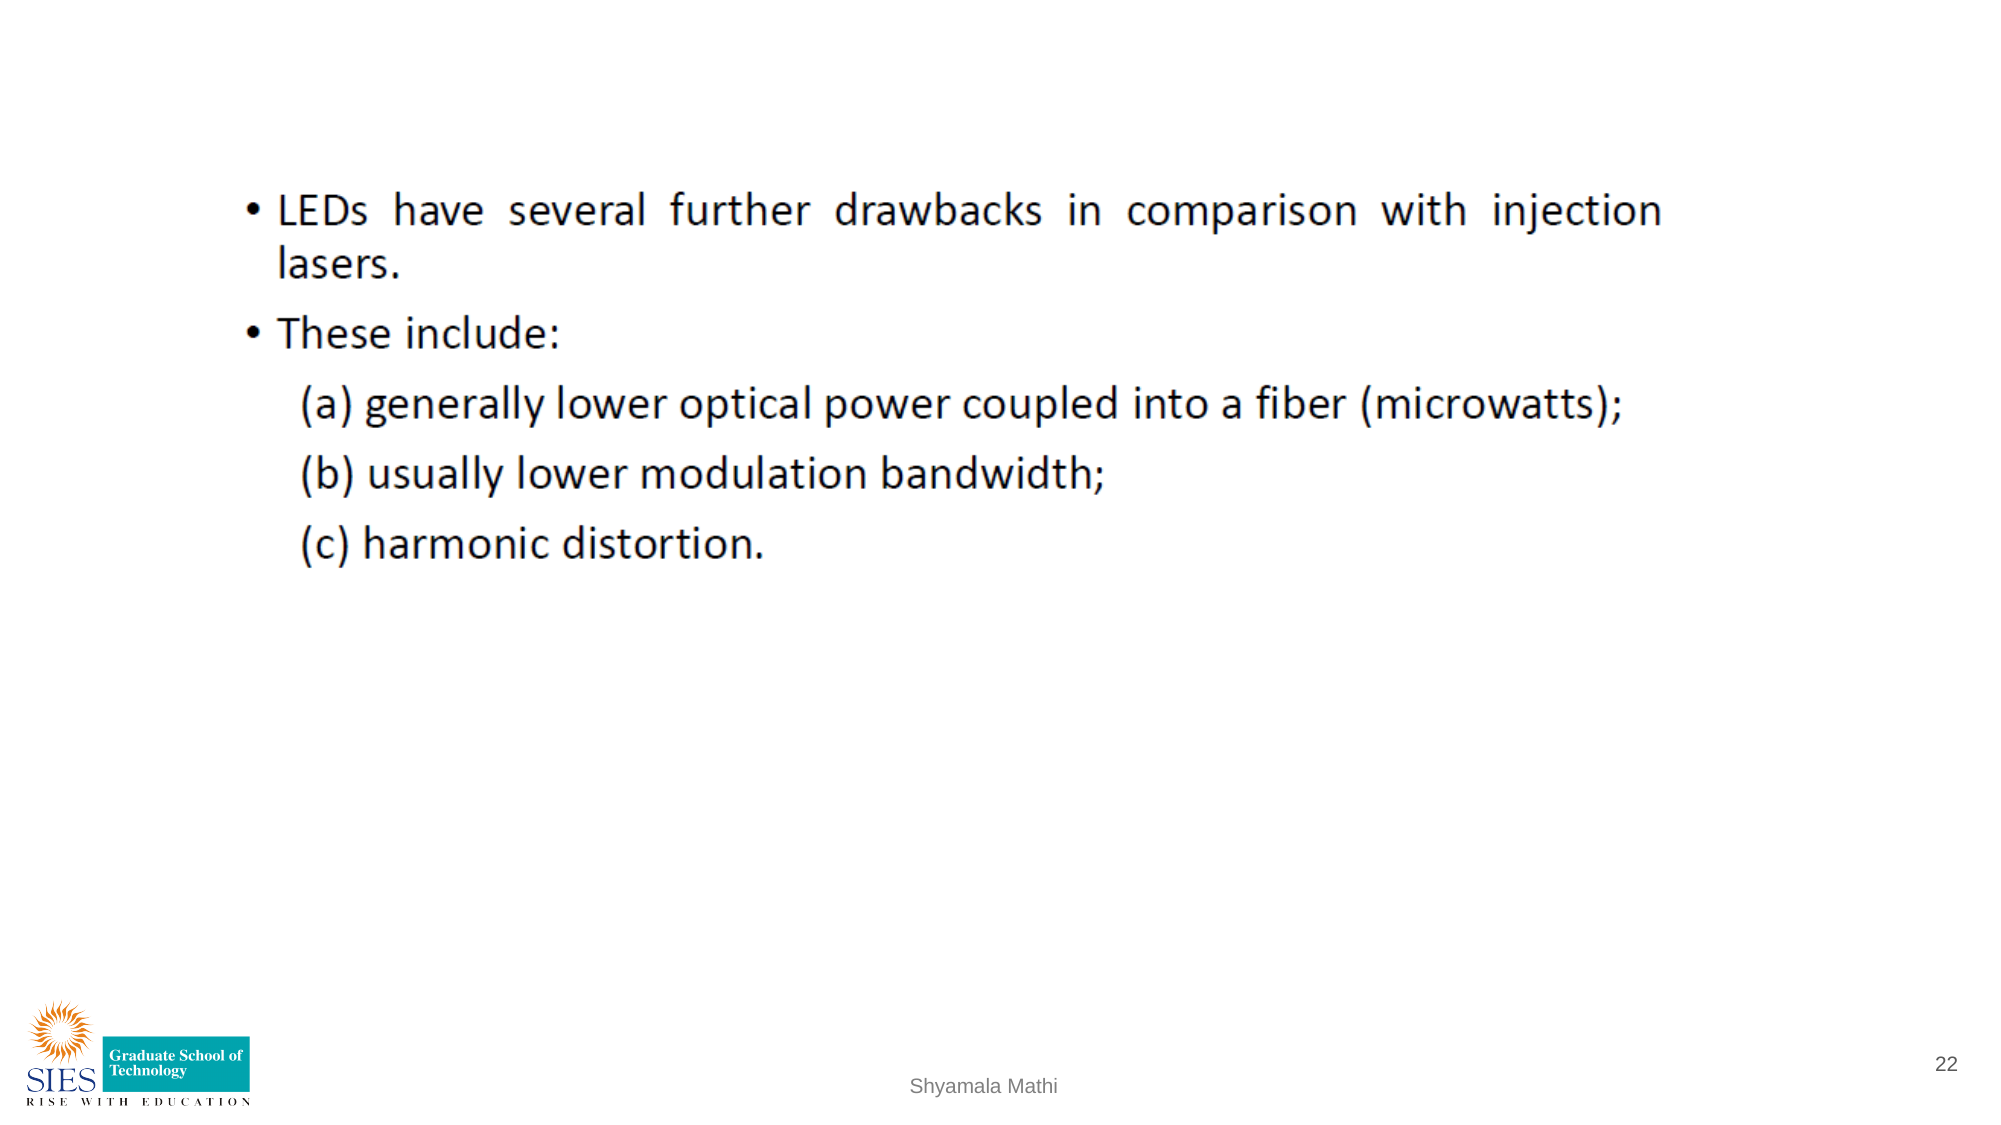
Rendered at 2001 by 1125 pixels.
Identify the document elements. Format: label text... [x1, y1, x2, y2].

picture [26, 61, 1788, 1106]
slide_number 22 [1853, 1019, 1974, 1106]
